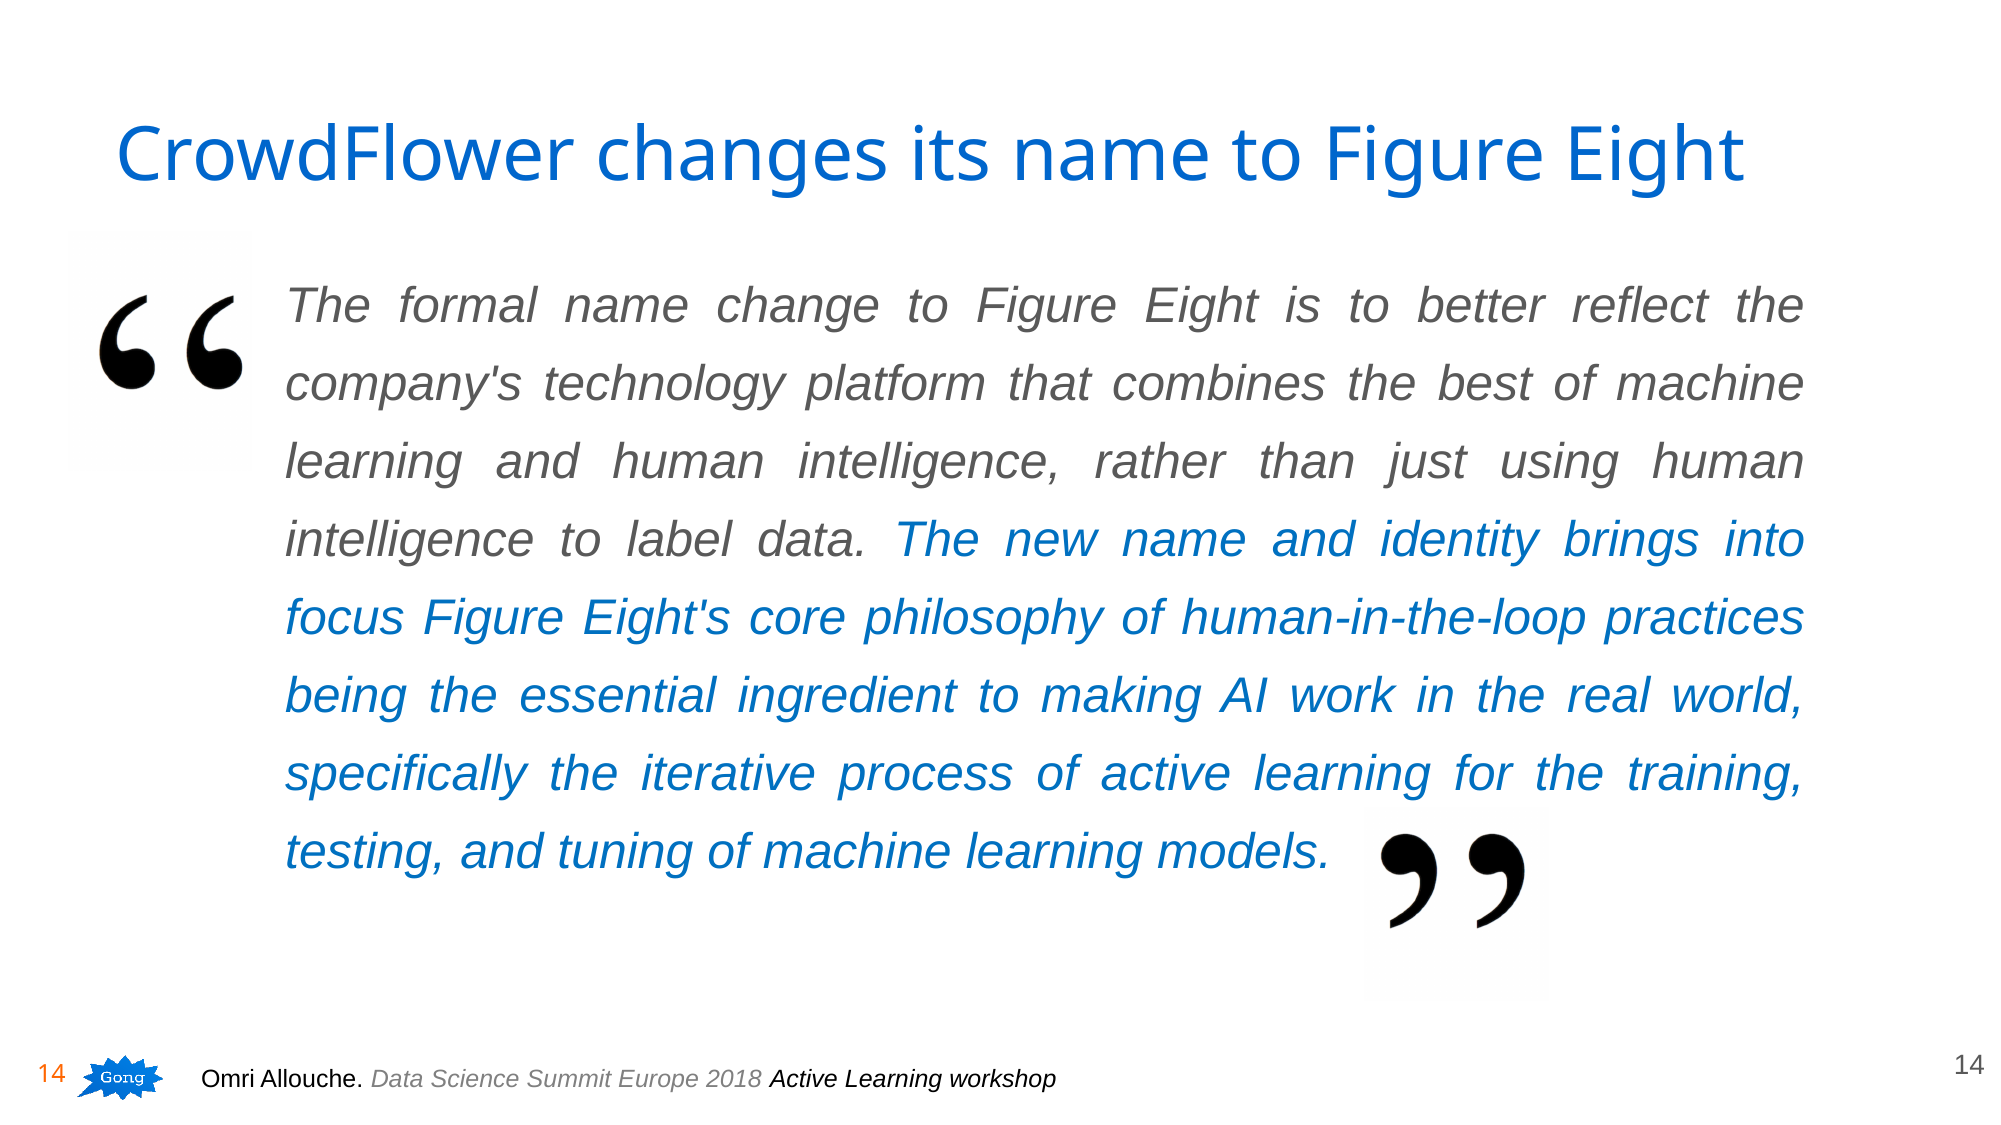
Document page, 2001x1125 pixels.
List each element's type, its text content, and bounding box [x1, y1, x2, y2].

list The formal name change to Figure Eight is to better reflect the company's technology platform that combines the best of machine learning and human intelligence, rather than just using human intelligence to label data. The new name and identity brings into focus Figure Eight's core philosophy of human-in-the-loop practices being the essential ingredient to making AI work in the real world, specifically the iterative process of active learning for the training, testing, and tuning of machine learning models. [251, 239, 1821, 1025]
picture [77, 1055, 163, 1100]
picture [1364, 807, 1549, 1002]
slide_number 14 [1879, 1020, 2000, 1106]
title CrowdFlower changes its name to Figure Eight [99, 90, 1900, 212]
picture [67, 231, 252, 471]
